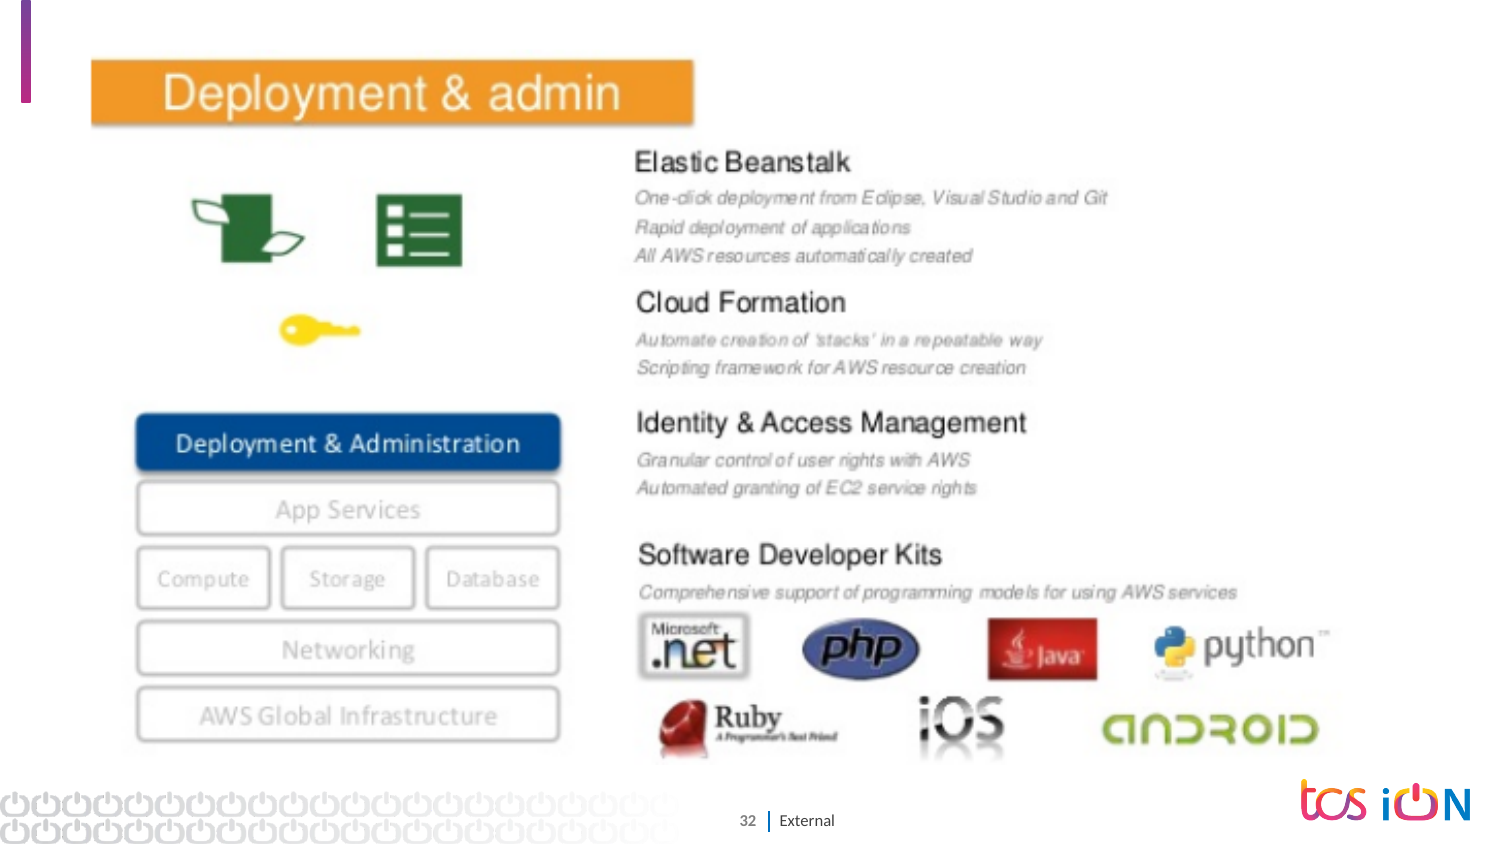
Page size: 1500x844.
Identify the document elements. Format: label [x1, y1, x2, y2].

picture [1295, 778, 1473, 827]
list [67, 44, 1348, 765]
picture [0, 791, 803, 844]
